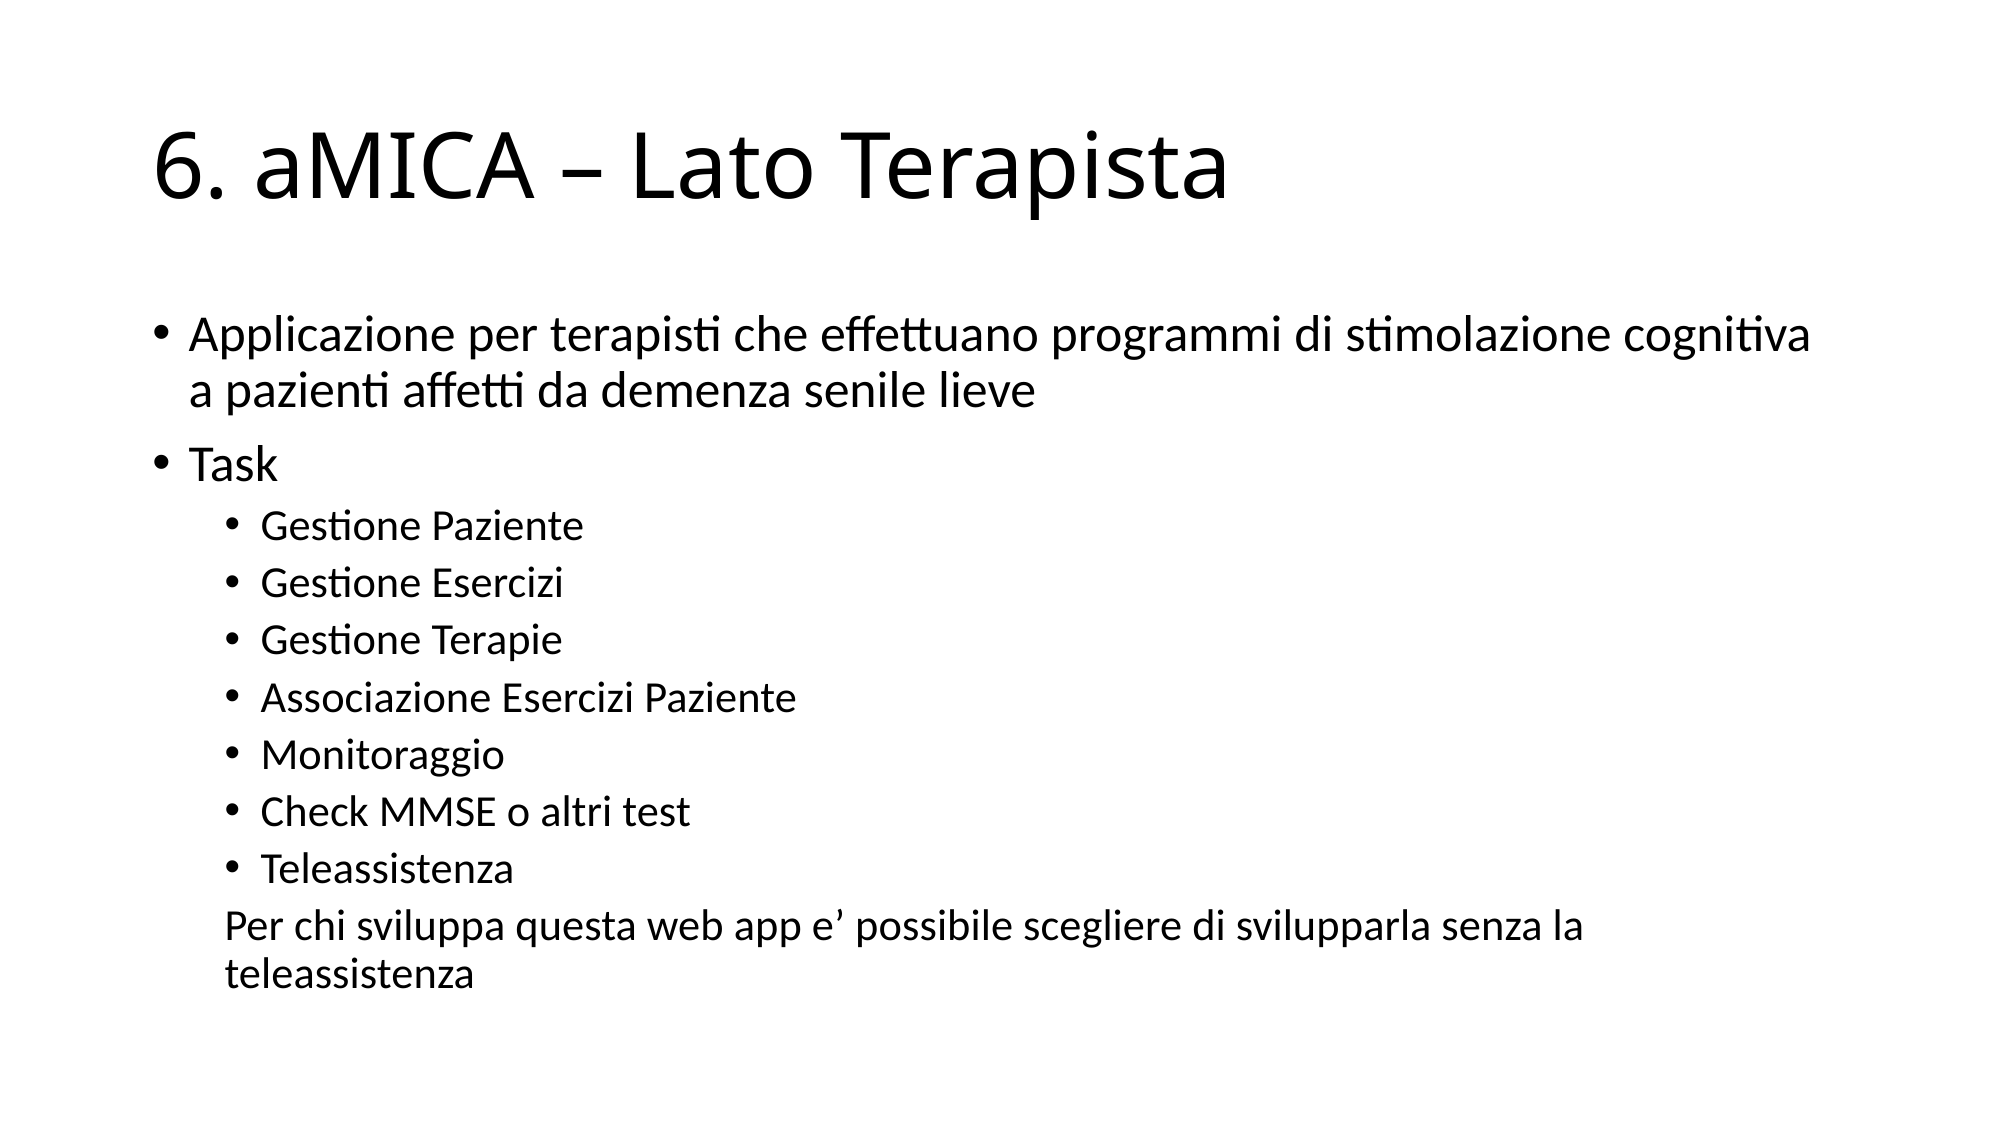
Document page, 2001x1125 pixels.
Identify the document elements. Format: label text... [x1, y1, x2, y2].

title 6. aMICA – Lato Terapista [137, 59, 1863, 278]
list Applicazione per terapisti che effettuano programmi di stimolazione cognitiva a pazienti affetti da demenza senile lieve Task Gestione Paziente Gestione Esercizi Gestione Terapie Associazione Esercizi Paziente Monitoraggio Check MMSE o altri test Teleassistenza Per chi sviluppa questa web app e’ possibile scegliere di svilupparla senza la teleassistenza [137, 299, 1863, 1014]
